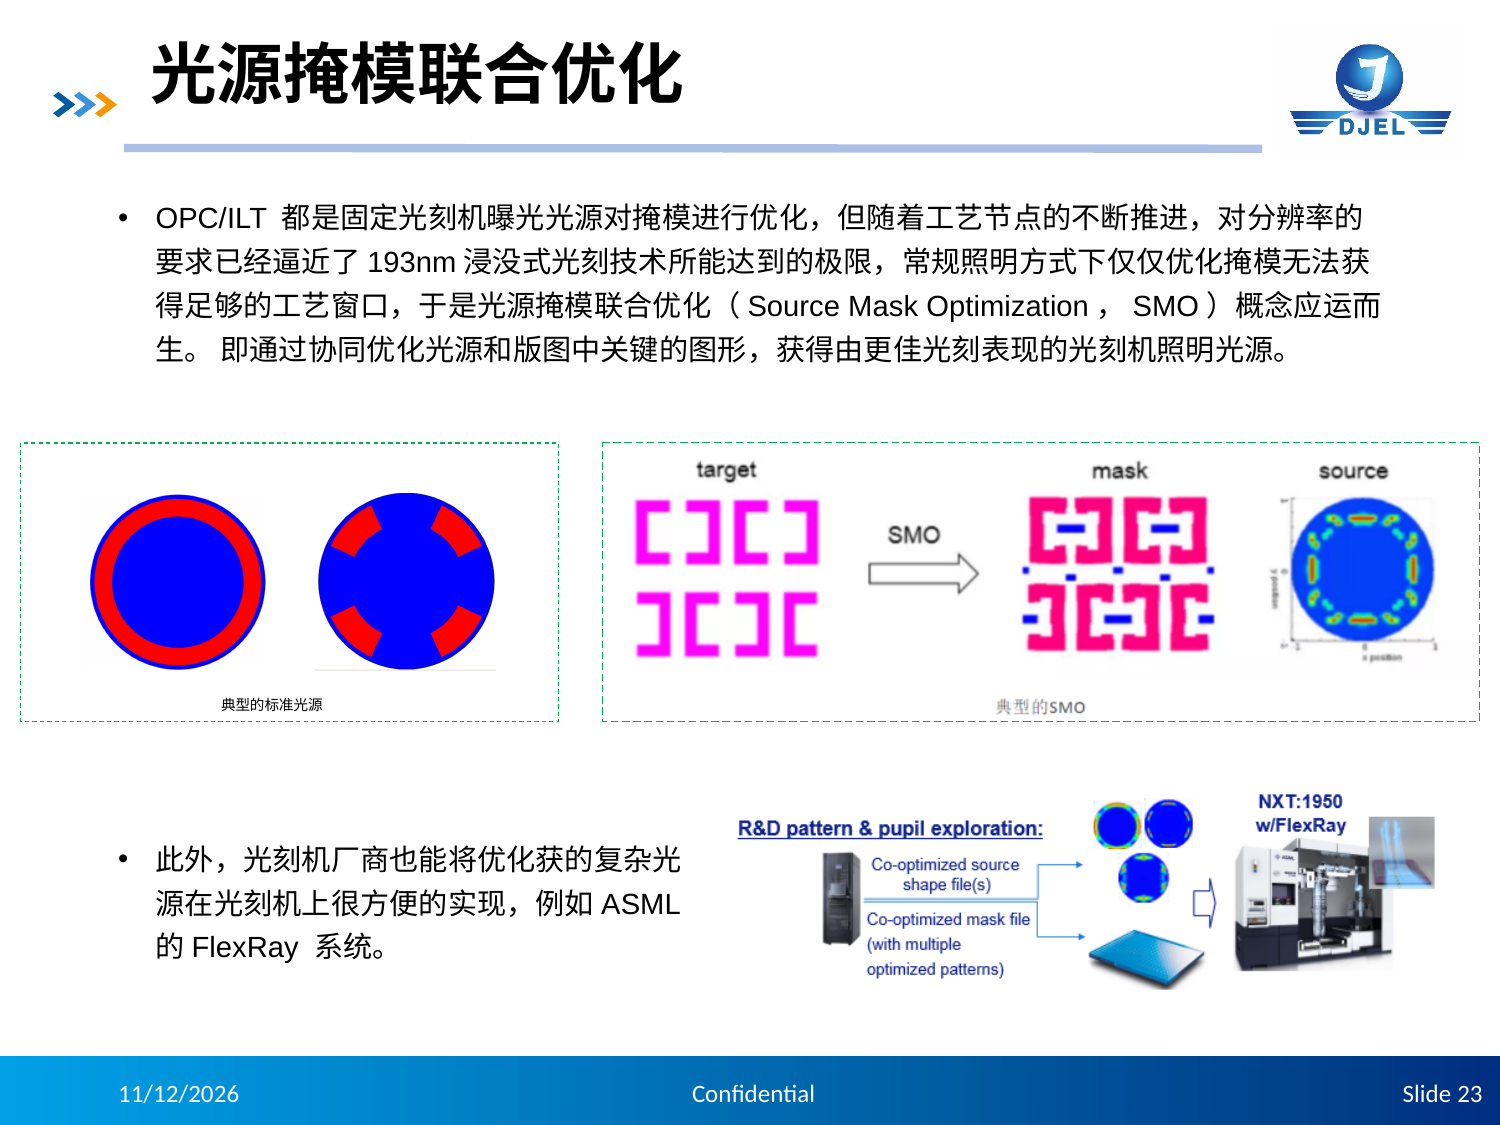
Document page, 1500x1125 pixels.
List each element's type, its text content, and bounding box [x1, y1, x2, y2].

text_box 此外，光刻机厂商也能将优化获的复杂光源在光刻机上很方便的实现，例如ASML的FlexRay 系统。 [103, 824, 705, 979]
picture [1276, 27, 1463, 155]
slide_number Slide 23 [1330, 1060, 1498, 1125]
text_box 典型的标准光源 [206, 688, 338, 721]
text_box [20, 442, 560, 722]
list OPC/ILT 都是固定光刻机曝光光源对掩模进行优化，但随着工艺节点的不断推进，对分辨率的要求已经逼近了193nm浸没式光刻技术所能达到的极限，常规照明方式下仅仅优化掩模无法获得足够的工艺窗口，于是光源掩模联合优化（Source Mask Optimization，SMO）概念应运而生。 即通过协同优化光源和版图中关键的图形，获得由更佳光刻表现的光刻机照明光源。 [103, 183, 1397, 898]
title 光源掩模联合优化 [75, 0, 1370, 154]
picture [602, 442, 1480, 722]
picture [461, 1056, 1500, 1125]
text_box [84, 492, 496, 672]
picture [728, 792, 1498, 1021]
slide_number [103, 1060, 441, 1125]
